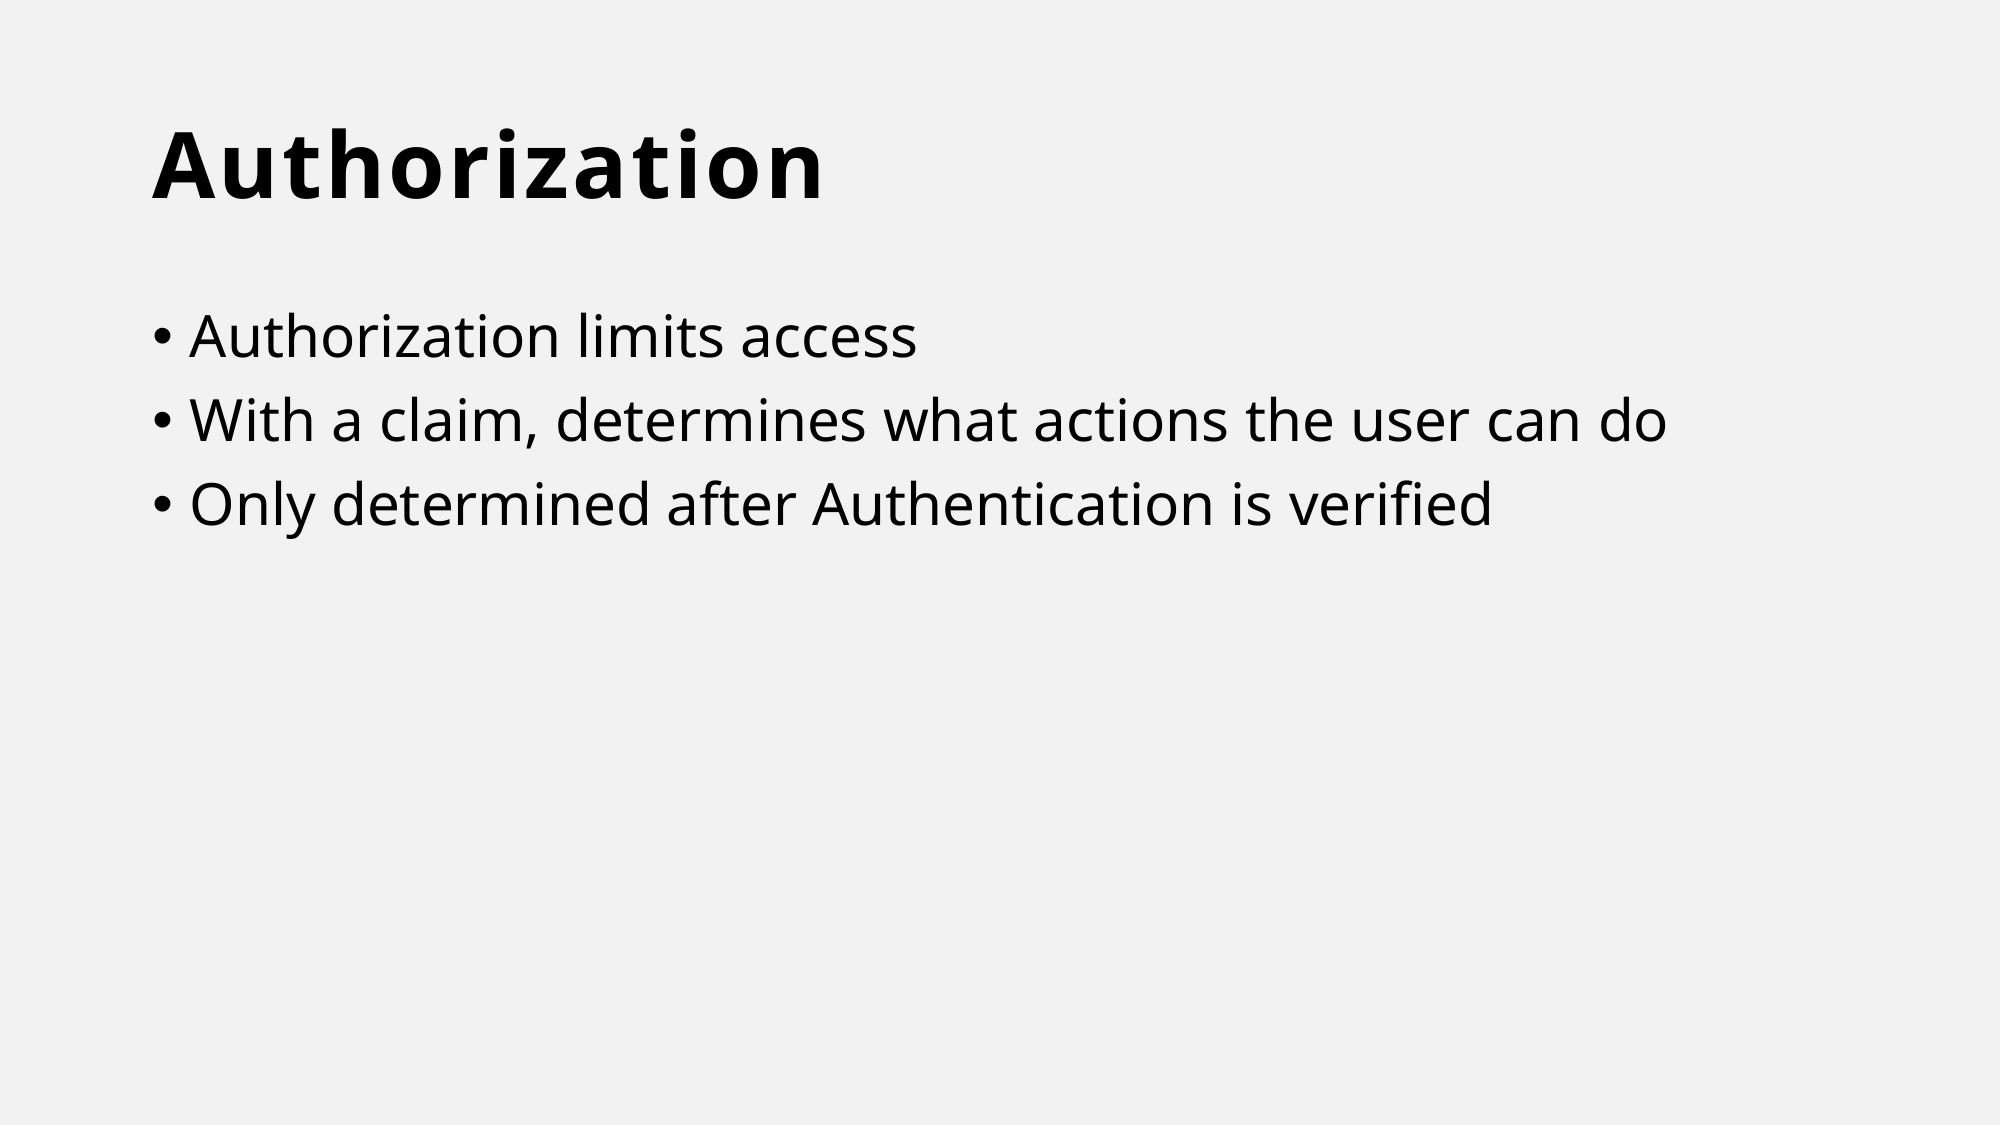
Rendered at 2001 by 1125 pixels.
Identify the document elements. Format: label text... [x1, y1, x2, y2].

title Authorization [137, 59, 1863, 278]
list Authorization limits access With a claim, determines what actions the user can do Only determined after Authentication is verified [137, 299, 1863, 1014]
